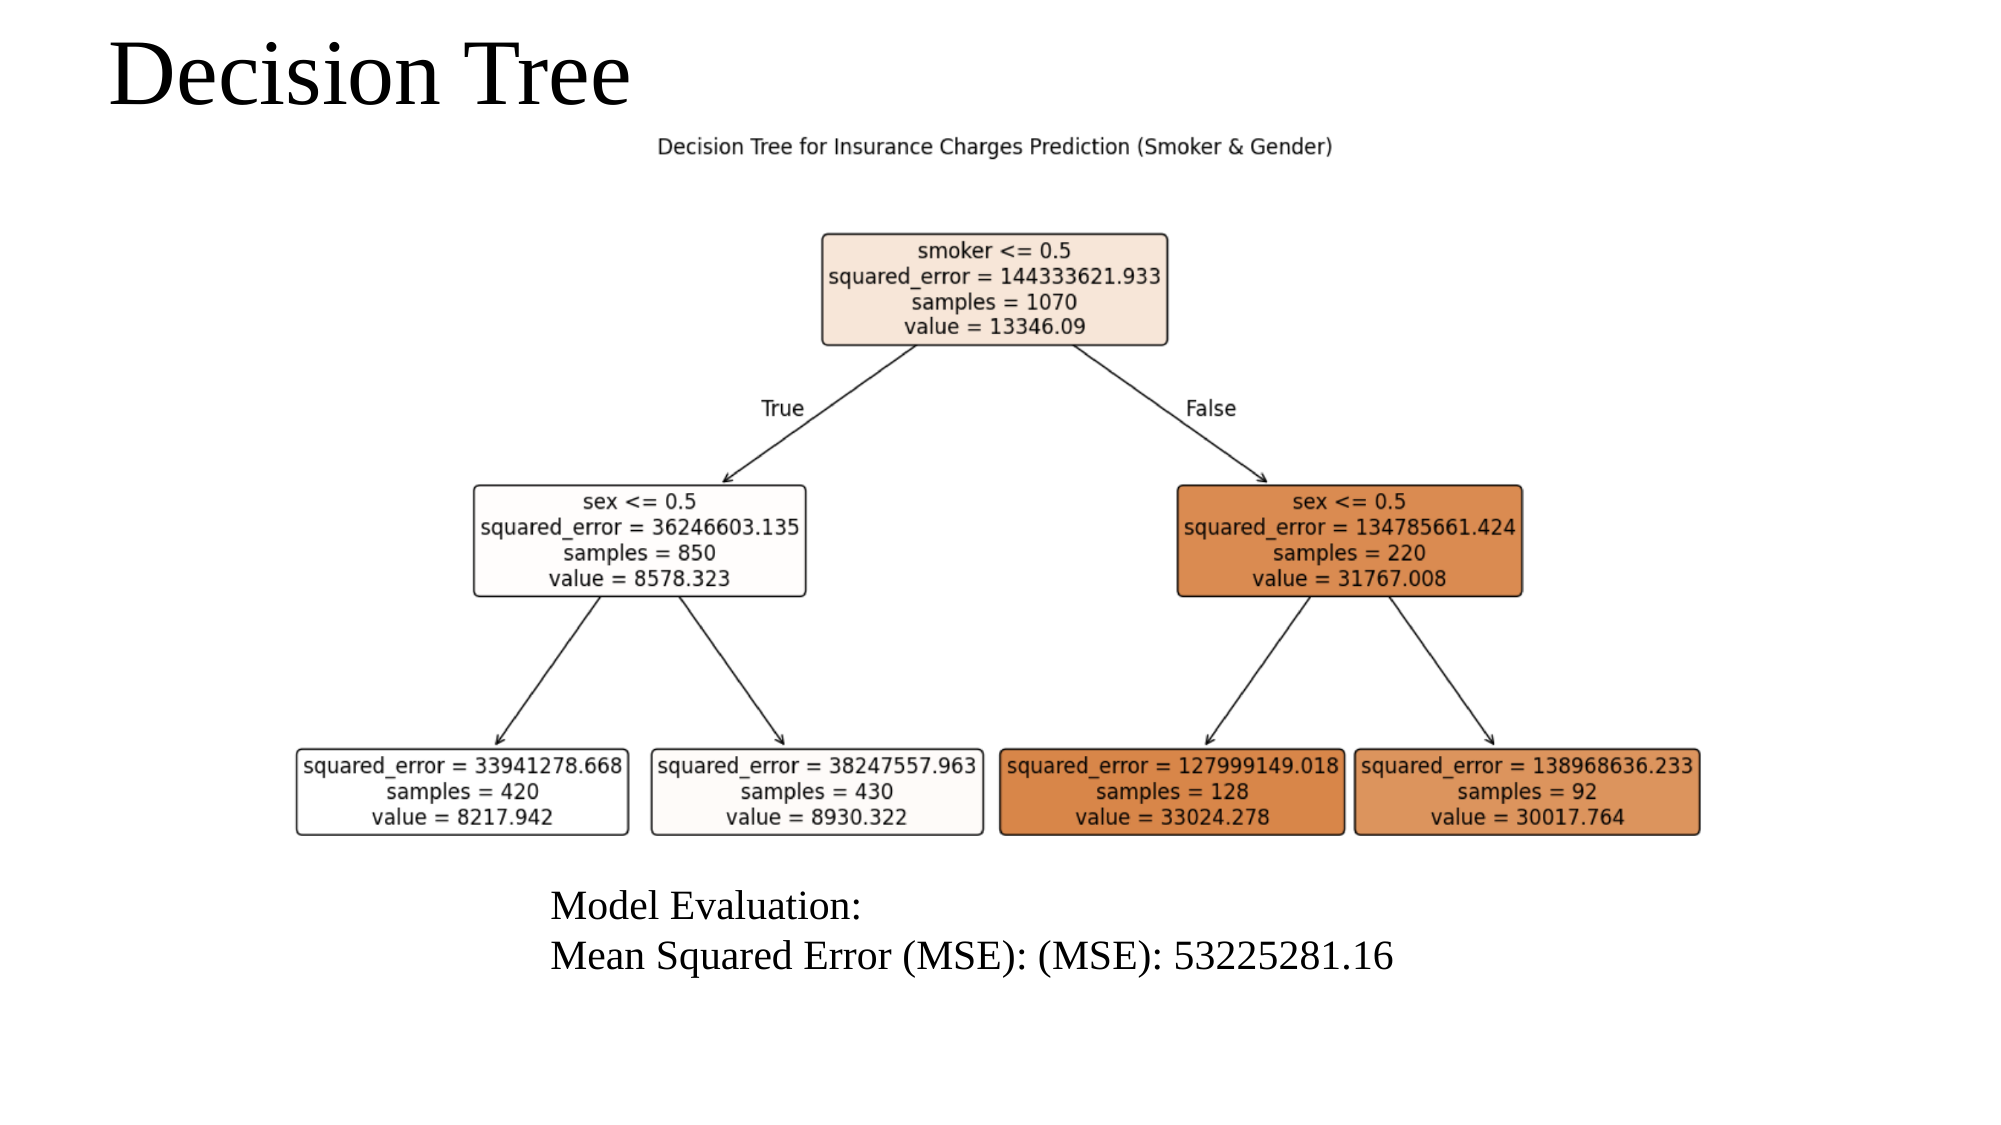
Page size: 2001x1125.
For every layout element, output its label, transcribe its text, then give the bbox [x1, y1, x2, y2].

picture [289, 132, 1711, 850]
title Decision Tree [0, 0, 2000, 133]
text_box Model Evaluation: Mean Squared Error (MSE): (MSE): 53225281.16 [535, 870, 1465, 986]
